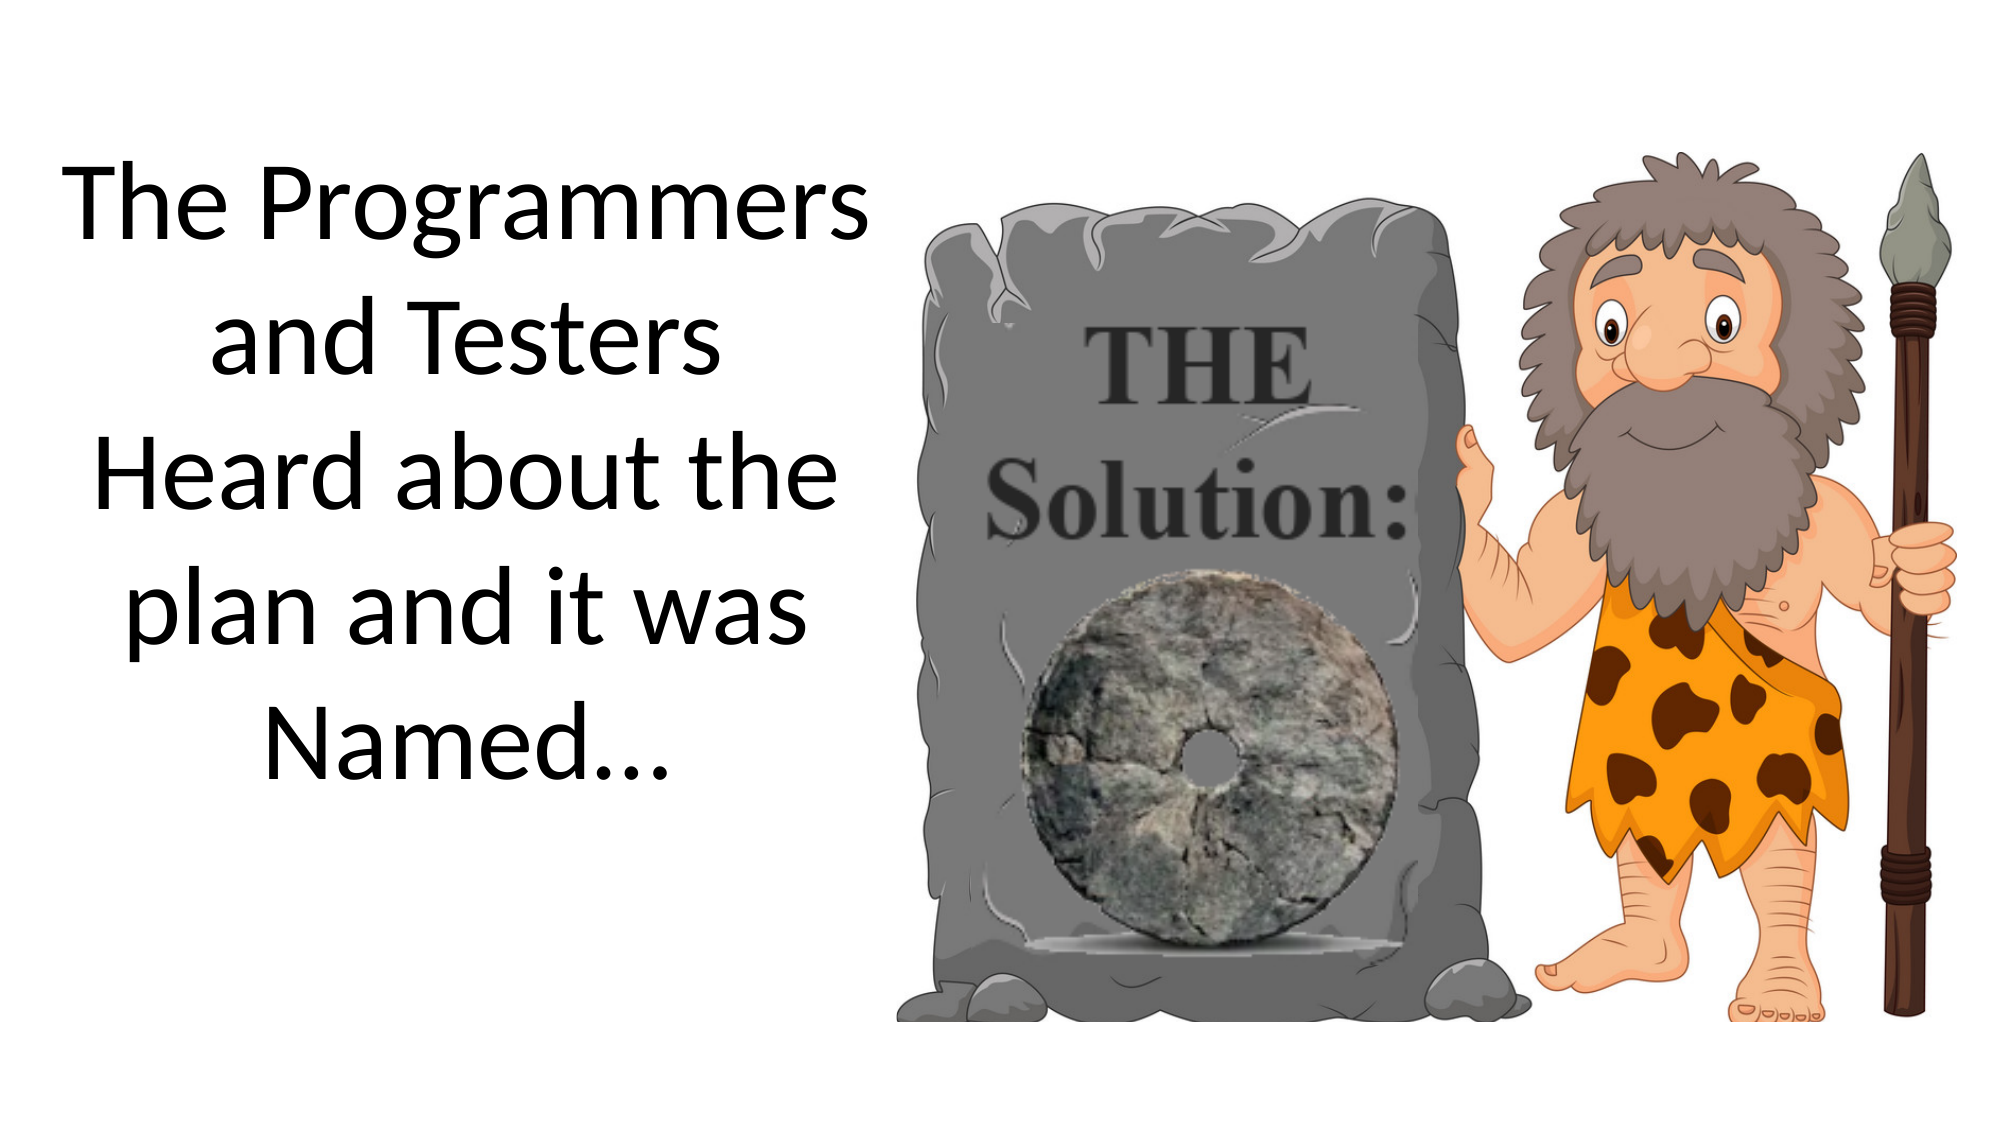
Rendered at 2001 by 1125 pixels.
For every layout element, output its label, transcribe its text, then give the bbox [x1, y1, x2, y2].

text_box The Programmers and Testers Heard about the plan and it was Named… [0, 119, 933, 810]
picture [896, 152, 1957, 1022]
